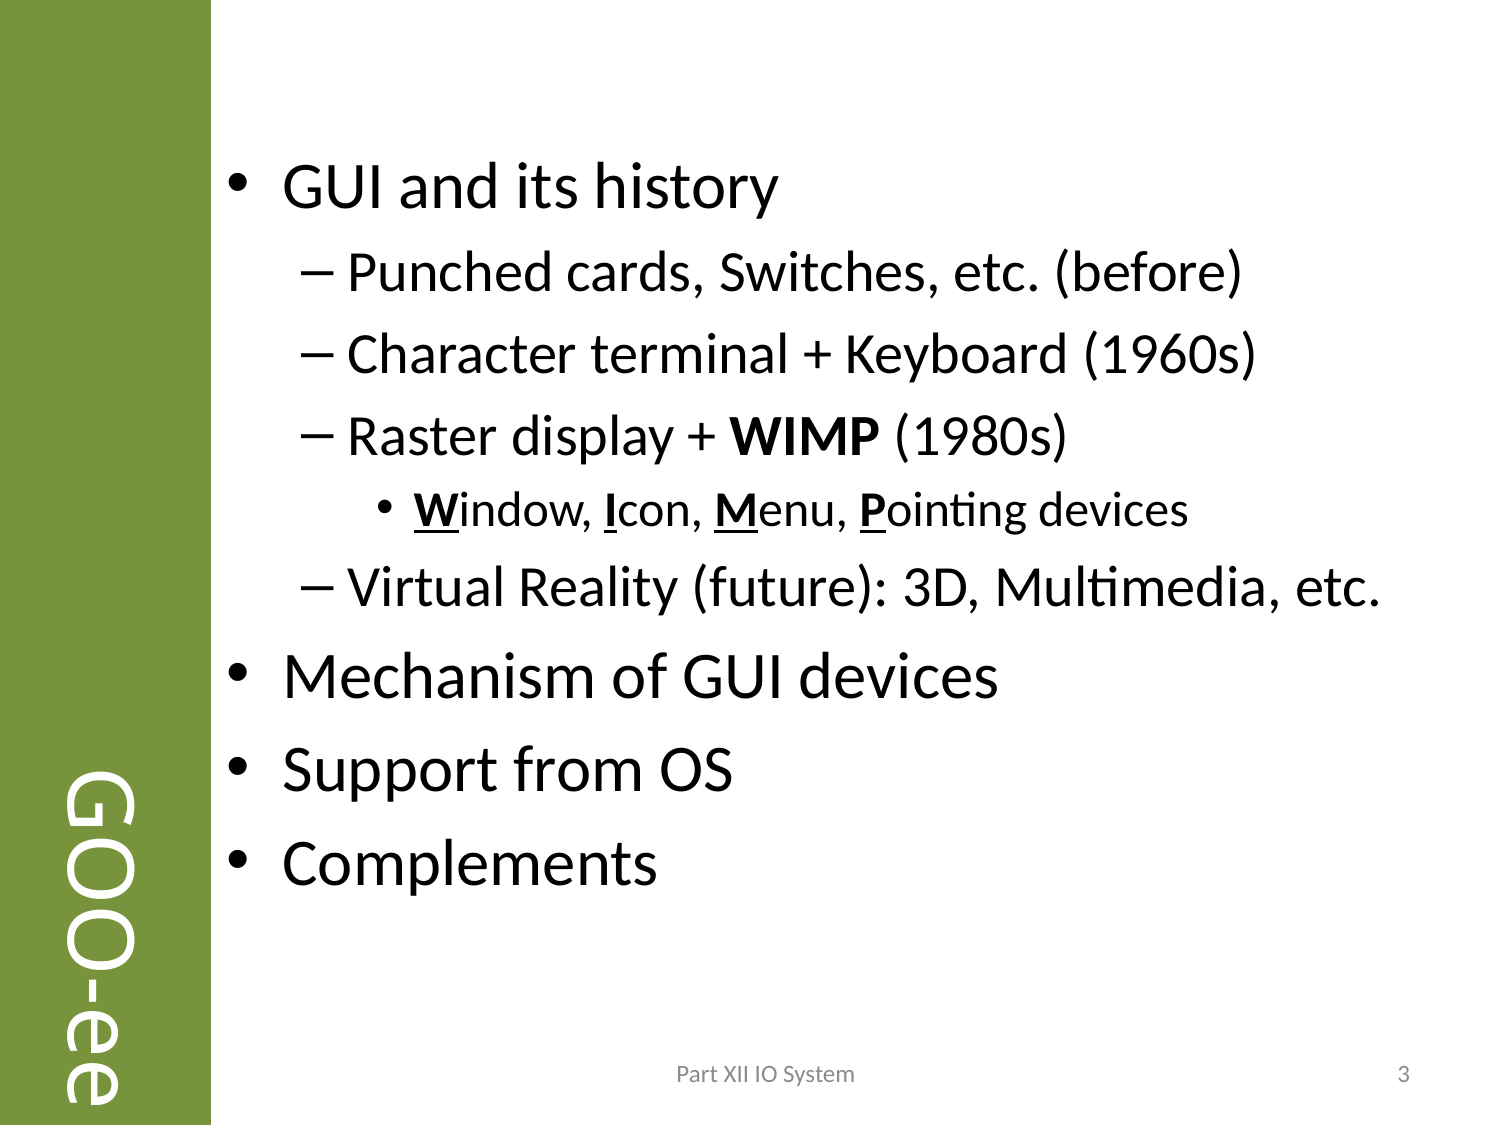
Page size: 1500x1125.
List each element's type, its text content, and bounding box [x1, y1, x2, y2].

slide_number 3 [1074, 1042, 1425, 1103]
list GUI and its history Punched cards, Switches, etc. (before) Character terminal + Keyboard (1960s) Raster display + WIMP (1980s) Window, Icon, Menu, Pointing devices Virtual Reality (future): 3D, Multimedia, etc. Mechanism of GUI devices Support from OS Complements [210, 93, 1500, 947]
footer Part XII IO System [512, 1042, 1020, 1103]
title GOO-ee [0, 0, 211, 1125]
